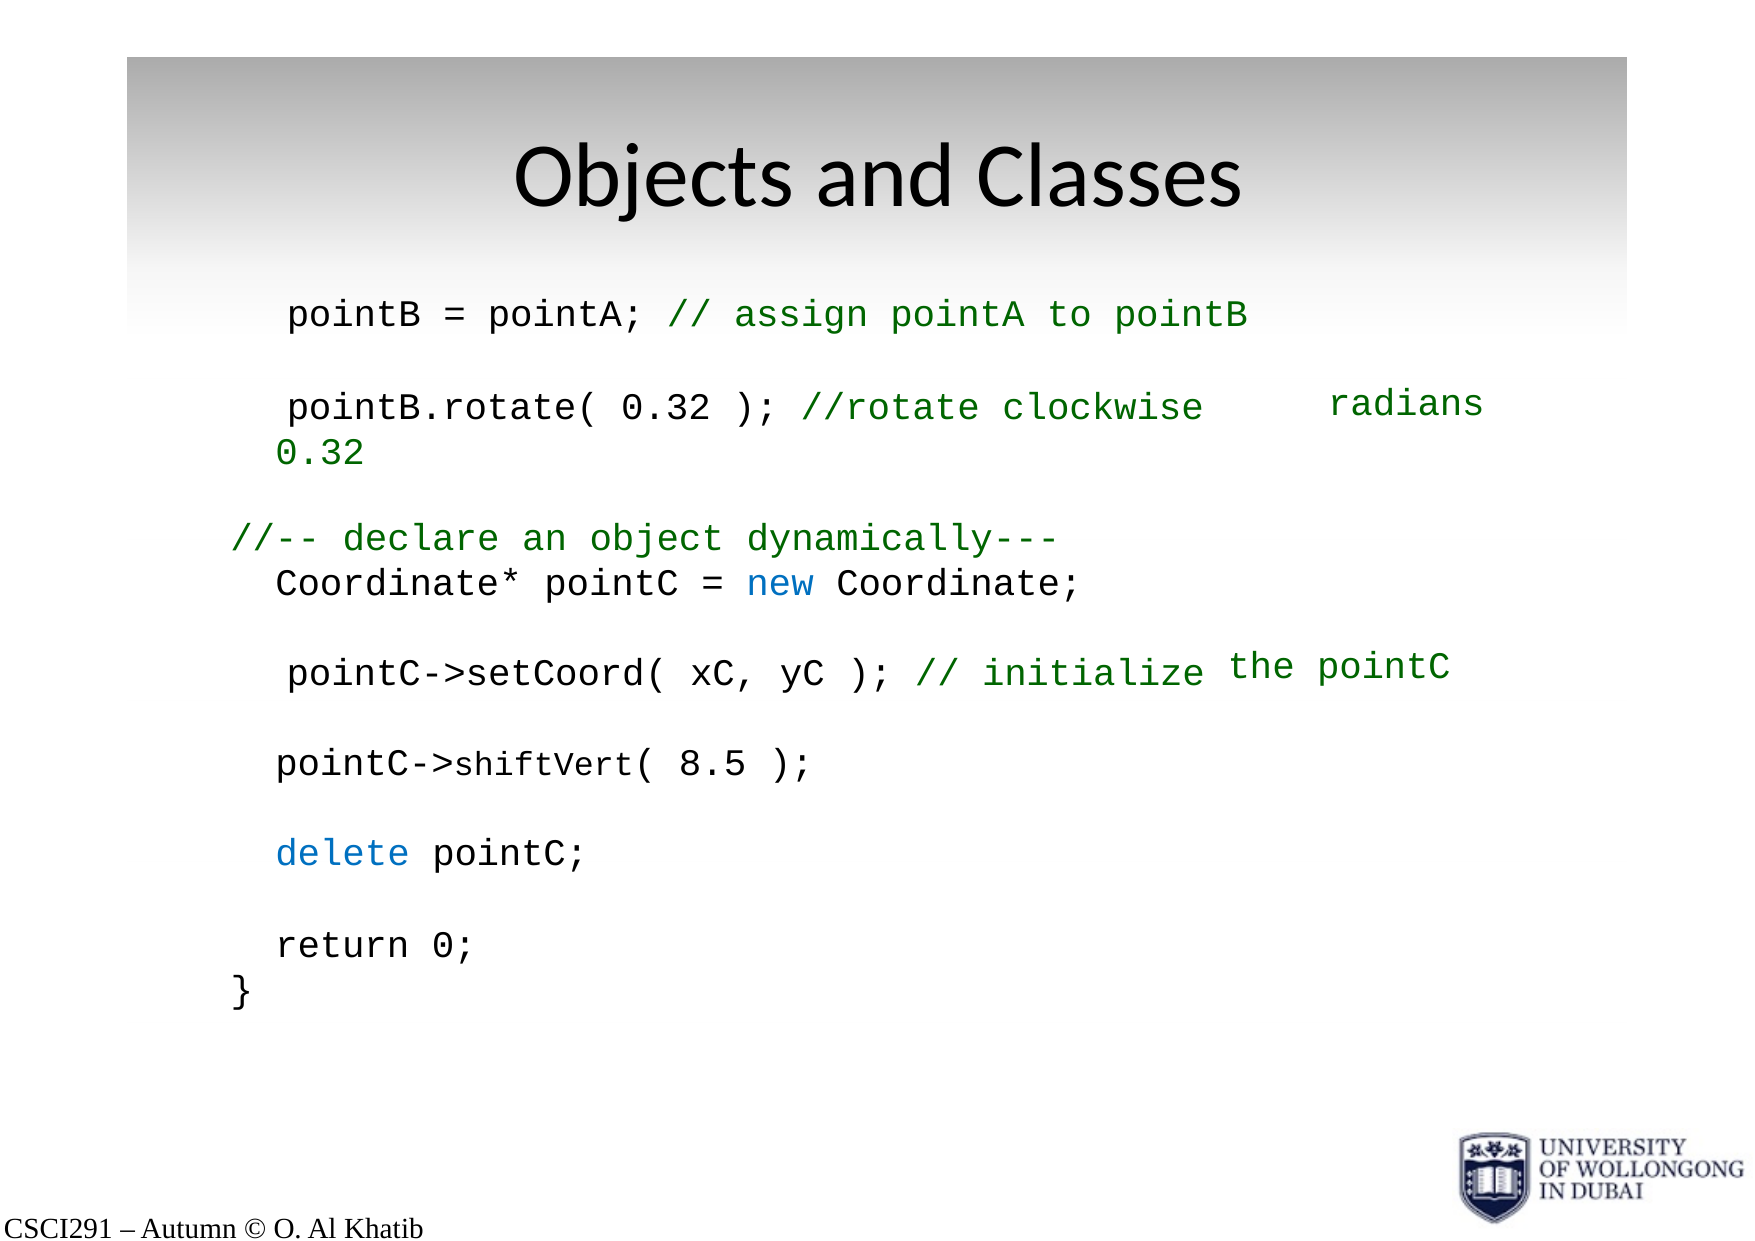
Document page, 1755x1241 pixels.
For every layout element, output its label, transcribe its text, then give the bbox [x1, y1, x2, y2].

picture [127, 57, 1755, 1233]
text_box delete pointC; return 0; } [228, 828, 591, 1011]
title Objects and Classes [258, 114, 1496, 322]
text_box the pointC [1225, 641, 1454, 687]
text_box radians [1325, 378, 1487, 424]
text_box //-- declare an object dynamically--- Coordinate* pointC = new Coordinate; pointC->setCoord( xC, yC ); // initialize pointC->shiftVert( 8.5 ); [228, 513, 1208, 784]
text_box pointB = pointA; // assign pointA to pointB pointB.rotate( 0.32 ); //rotate clockwise 0.32 [273, 289, 1308, 473]
